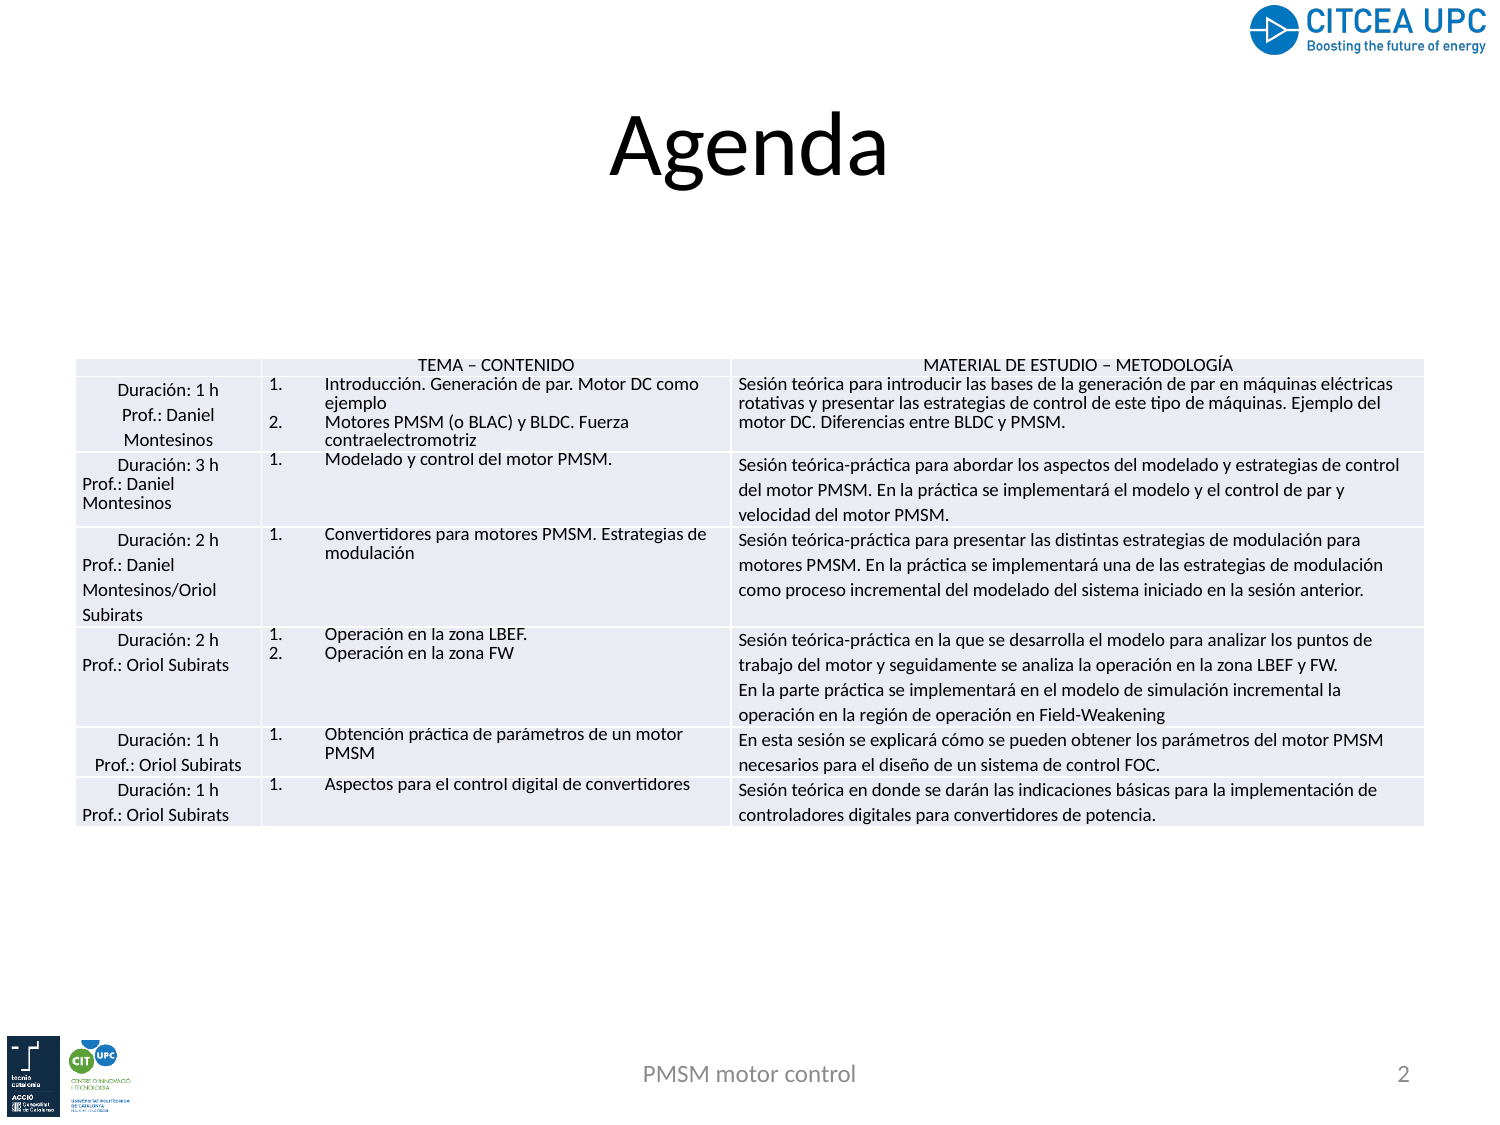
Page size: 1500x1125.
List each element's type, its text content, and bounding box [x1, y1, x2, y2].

picture [1250, 5, 1497, 60]
table_cell Introducción. Generación de par. Motor DC como ejemplo Motores PMSM (o BLAC) y BLDC. Fuerza contraelectromotriz [262, 377, 730, 451]
table_header TEMA – CONTENIDO [262, 359, 730, 376]
table_cell Duración: 2 h Prof.: Daniel Montesinos/Oriol Subirats [76, 528, 261, 626]
table_cell Sesión teórica-práctica para abordar los aspectos del modelado y estrategias de control del motor PMSM. En la práctica se implementará el modelo y el control de par y velocidad del motor PMSM. [732, 453, 1424, 526]
footer PMSM motor control [512, 1042, 988, 1103]
table_cell En esta sesión se explicará cómo se pueden obtener los parámetros del motor PMSM necesarios para el diseño de un sistema de control FOC. [732, 728, 1424, 776]
table_cell Duración: 1 h Prof.: Oriol Subirats [76, 778, 261, 826]
table_cell Obtención práctica de parámetros de un motor PMSM [262, 728, 730, 776]
table_cell Sesión teórica-práctica para presentar las distintas estrategias de modulación para motores PMSM. En la práctica se implementará una de las estrategias de modulación como proceso incremental del modelado del sistema iniciado en la sesión anterior. [732, 528, 1424, 626]
picture [5, 1034, 61, 1118]
table_cell Sesión teórica-práctica en la que se desarrolla el modelo para analizar los puntos de trabajo del motor y seguidamente se analiza la operación en la zona LBEF y FW. En la parte práctica se implementará en el modelo de simulación incremental la operación en la región de operación en Field-Weakening [732, 628, 1424, 726]
title Agenda [75, 45, 1425, 233]
picture [64, 1039, 136, 1118]
table_cell Duración: 1 h Prof.: Daniel Montesinos [76, 377, 261, 451]
table_header MATERIAL DE ESTUDIO – METODOLOGÍA [732, 359, 1424, 376]
table_cell Duración: 3 h Prof.: Daniel Montesinos [76, 453, 261, 526]
table_cell Sesión teórica para introducir las bases de la generación de par en máquinas eléctricas rotativas y presentar las estrategias de control de este tipo de máquinas. Ejemplo del motor DC. Diferencias entre BLDC y PMSM. [732, 377, 1424, 451]
table_cell Convertidores para motores PMSM. Estrategias de modulación [262, 528, 730, 626]
table_cell Duración: 1 h Prof.: Oriol Subirats [76, 728, 261, 776]
table_header [76, 359, 261, 376]
table_cell Sesión teórica en donde se darán las indicaciones básicas para la implementación de controladores digitales para convertidores de potencia. [732, 778, 1424, 826]
slide_number 2 [1074, 1042, 1425, 1103]
table_cell Modelado y control del motor PMSM. [262, 453, 730, 526]
table_cell Operación en la zona LBEF. Operación en la zona FW [262, 628, 730, 726]
table_cell Aspectos para el control digital de convertidores [262, 778, 730, 826]
table_cell Duración: 2 h Prof.: Oriol Subirats [76, 628, 261, 726]
